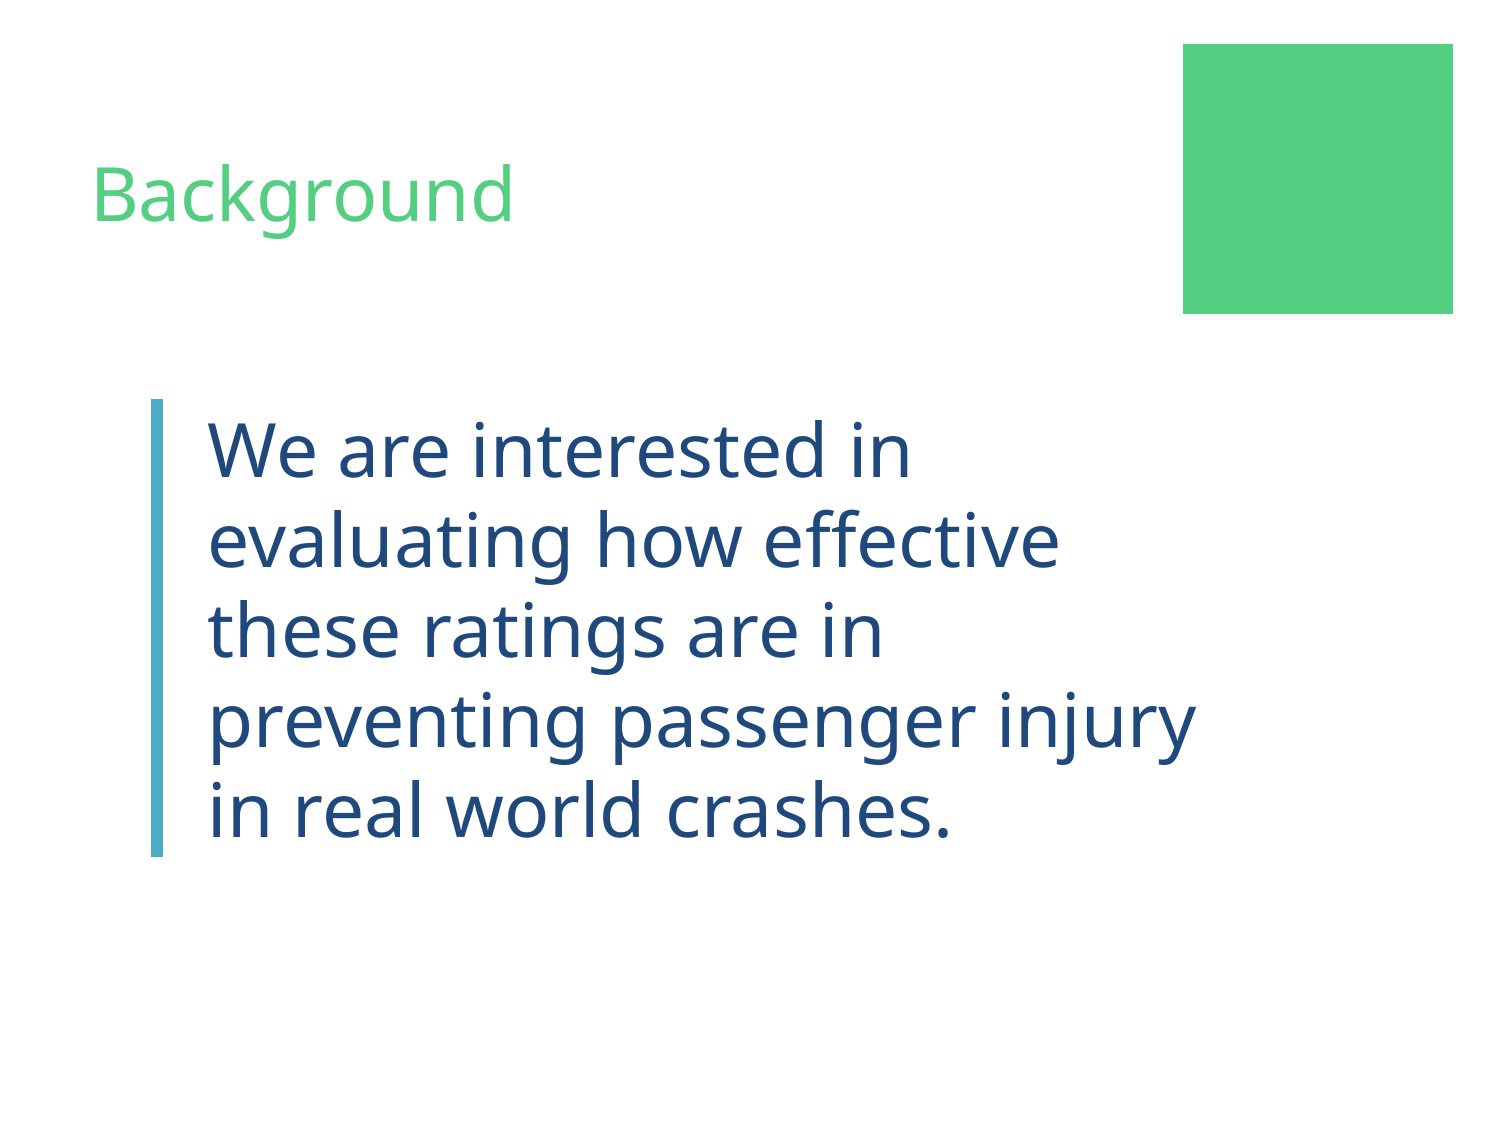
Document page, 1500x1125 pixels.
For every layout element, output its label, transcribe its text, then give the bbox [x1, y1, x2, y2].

title Background [75, 56, 1143, 244]
list We are interested in evaluating how effective these ratings are in preventing passenger injury in real world crashes. [192, 394, 1261, 1038]
